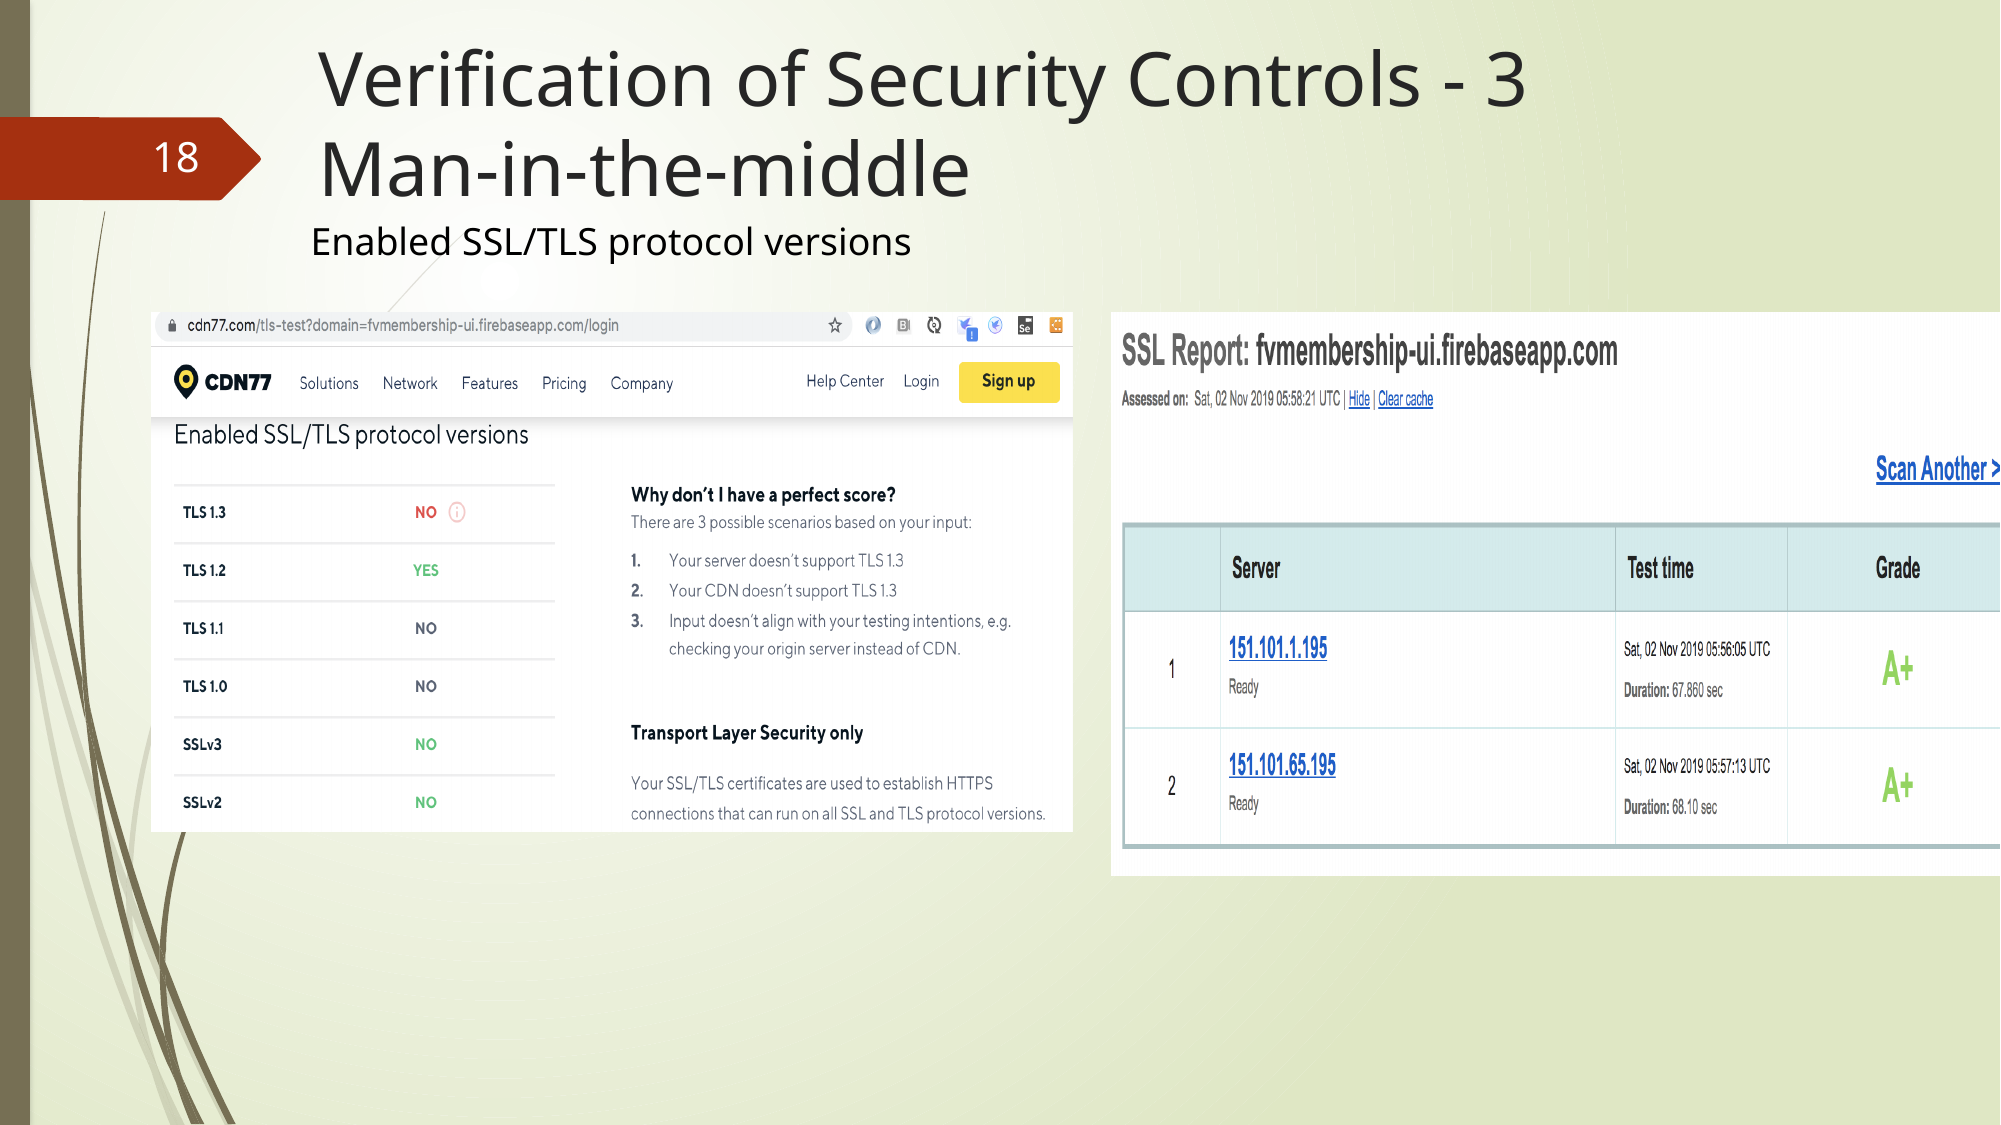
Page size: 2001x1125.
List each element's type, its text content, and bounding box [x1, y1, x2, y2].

title Verification of Security Controls - 3 Man-in-the-middle [303, 24, 1884, 235]
slide_number 18 [87, 129, 216, 190]
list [150, 312, 1073, 832]
picture [1111, 312, 2000, 876]
text_box Enabled SSL/TLS protocol versions [295, 210, 928, 271]
